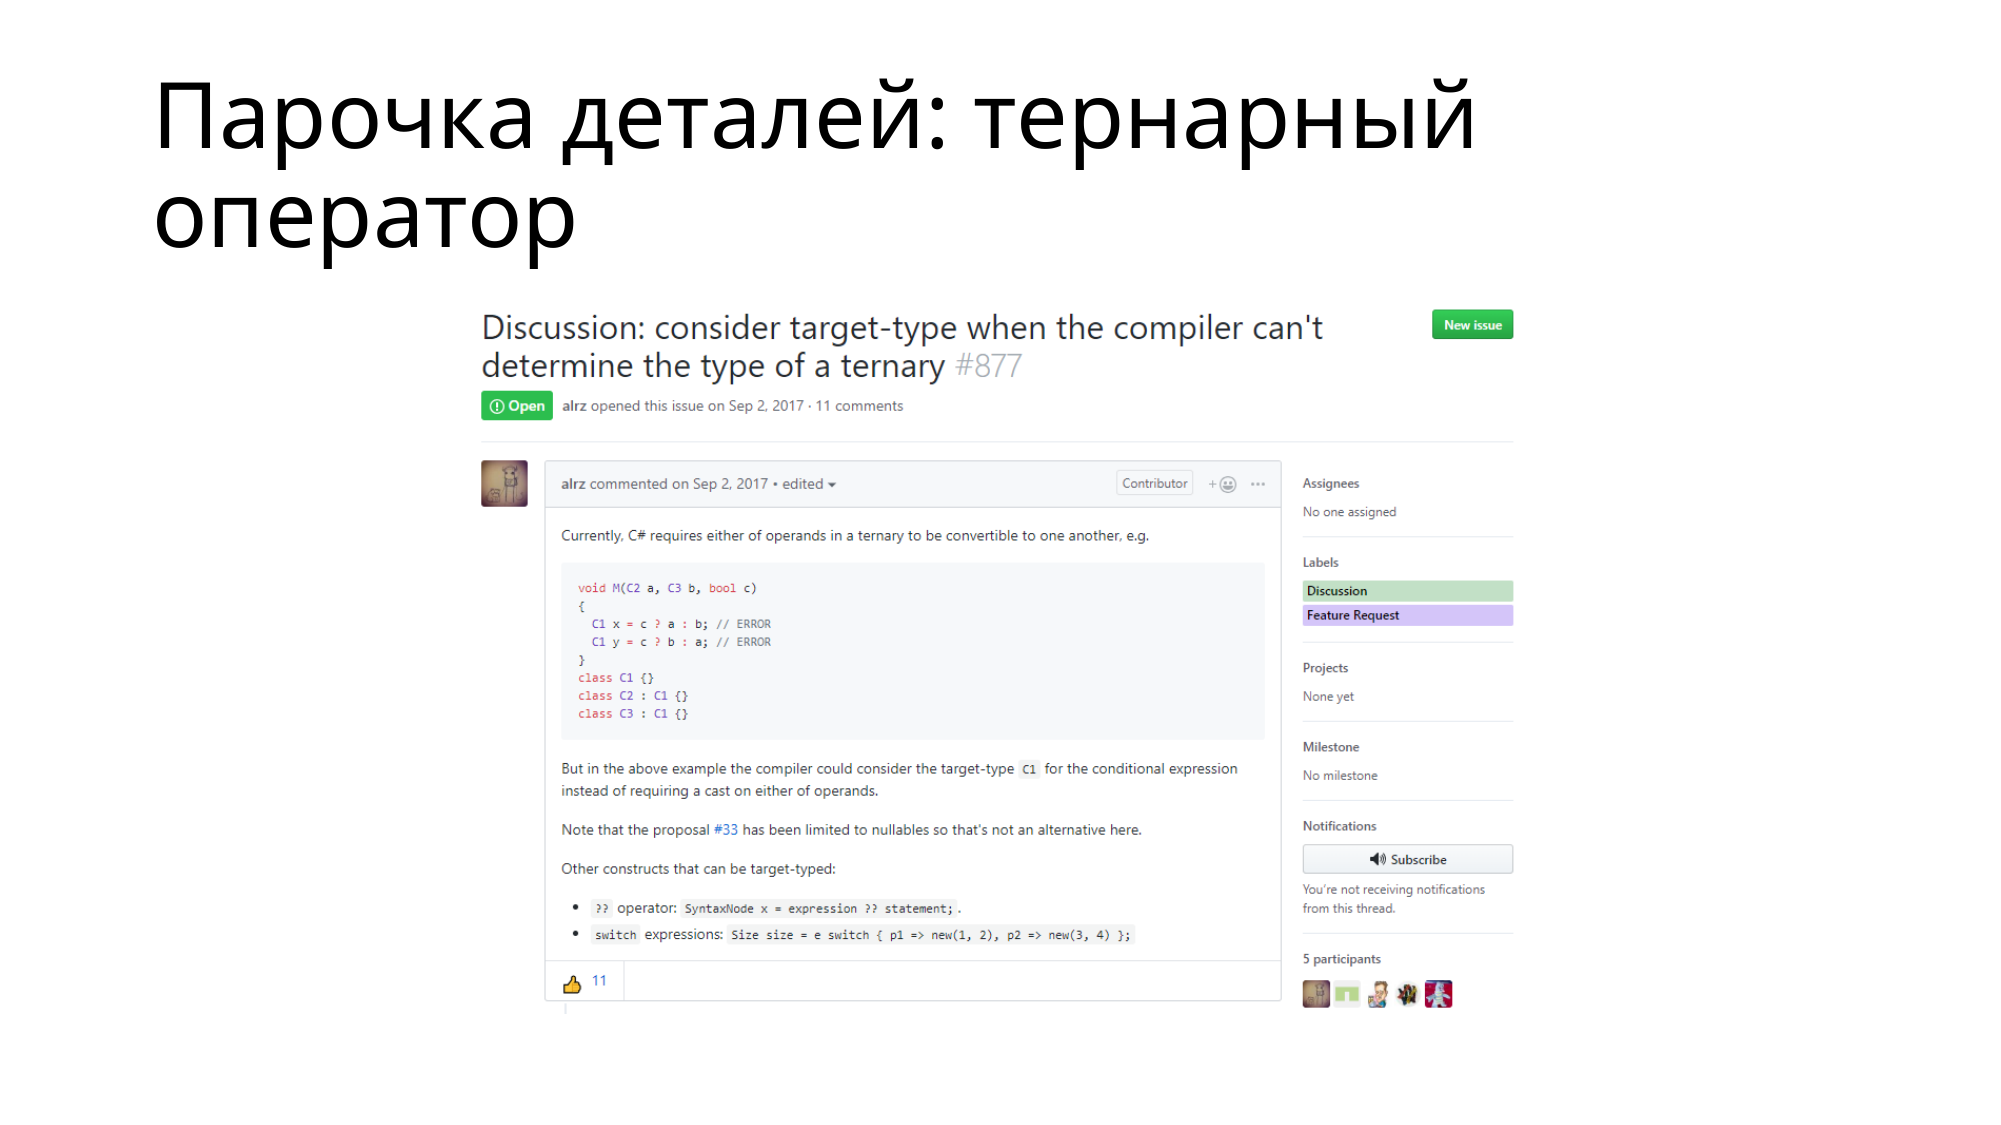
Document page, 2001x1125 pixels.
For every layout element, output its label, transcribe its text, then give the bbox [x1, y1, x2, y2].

title Парочка деталей: тернарный оператор [137, 59, 1863, 278]
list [475, 299, 1525, 1014]
